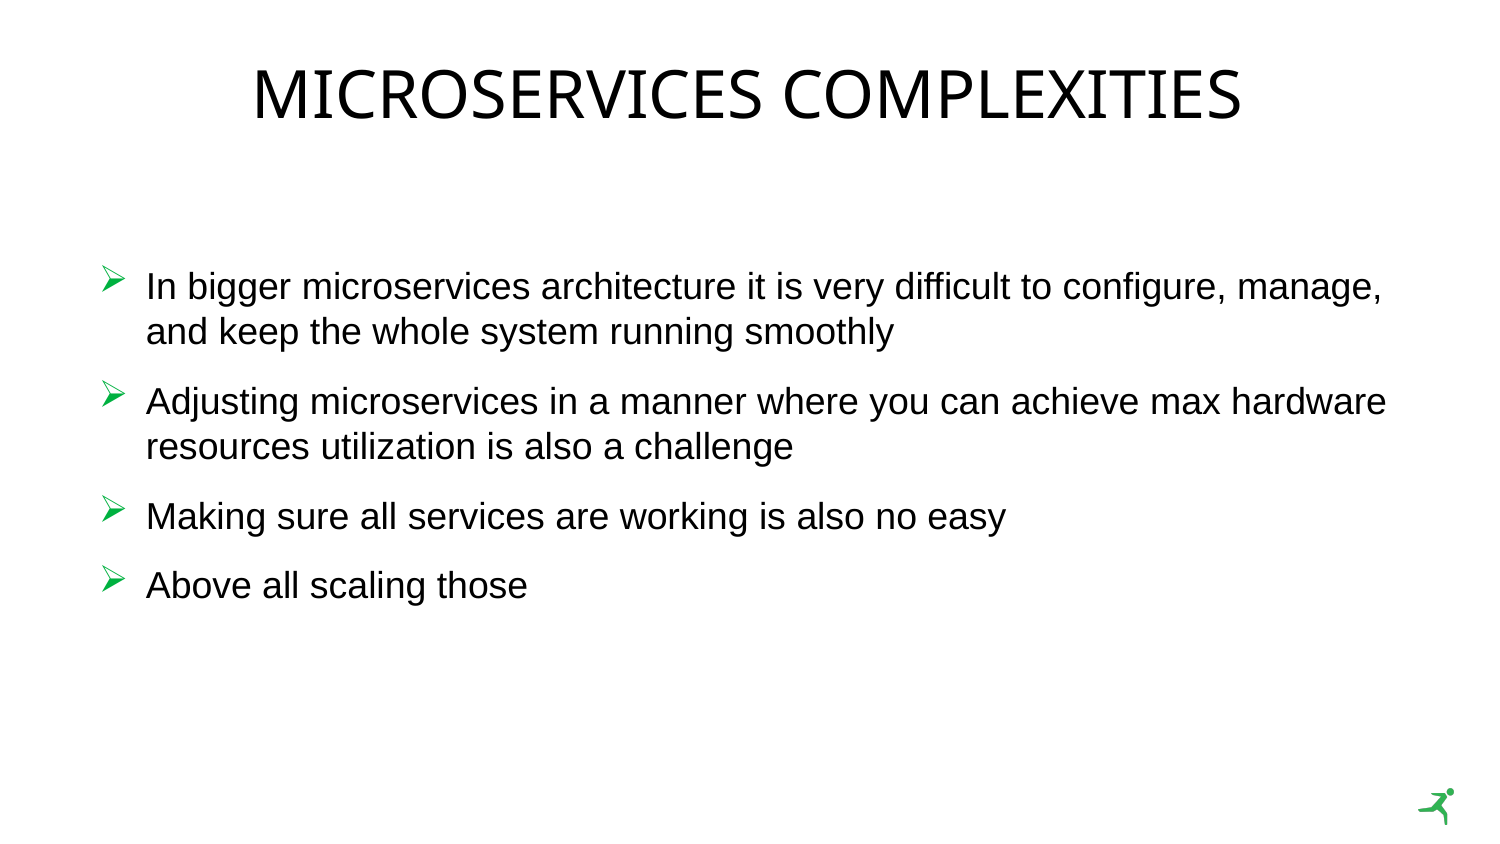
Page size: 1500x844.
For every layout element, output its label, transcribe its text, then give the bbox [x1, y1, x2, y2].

title Microservices complexities [94, 66, 1402, 111]
list In bigger microservices architecture it is very difficult to configure, manage, and keep the whole system running smoothly Adjusting microservices in a manner where you can achieve max hardware resources utilization is also a challenge Making sure all services are working is also no easy Above all scaling those [98, 261, 1402, 666]
